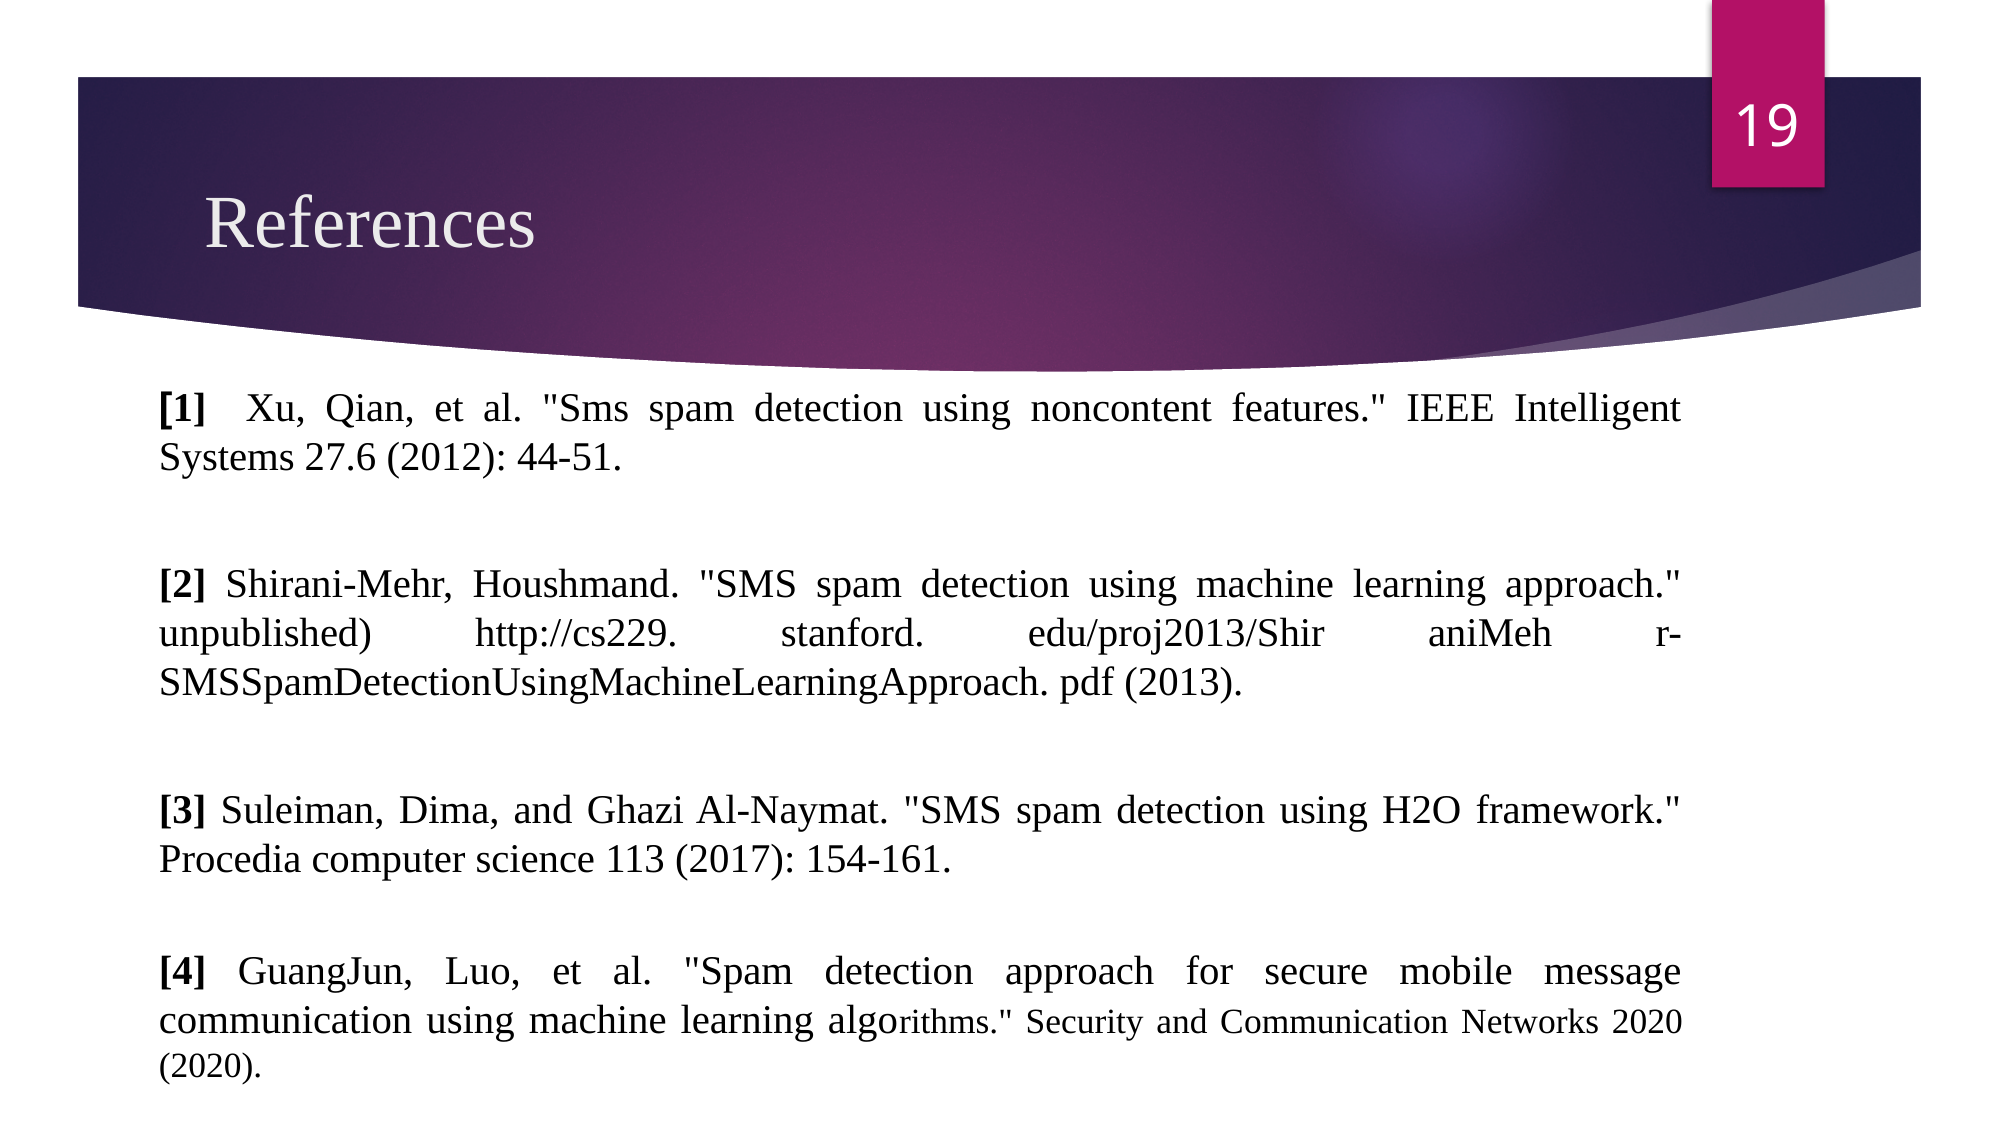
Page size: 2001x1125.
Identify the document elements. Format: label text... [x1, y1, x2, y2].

title References [189, 159, 1627, 276]
slide_number ‹#› [1698, 48, 1836, 175]
picture [79, 78, 1920, 371]
list [1] Xu, Qian, et al. "Sms spam detection using noncontent features." IEEE Intelligent Systems 27.6 (2012): 44-51. [2] Shirani-Mehr, Houshmand. "SMS spam detection using machine learning approach." unpublished) http://cs229. stanford. edu/proj2013/Shir aniMeh r-SMSSpamDetectionUsingMachineLearningApproach. pdf (2013). [3] Suleiman, Dima, and Ghazi Al-Naymat. "SMS spam detection using H2O framework." Procedia computer science 113 (2017): 154-161. [4] GuangJun, Luo, et al. "Spam detection approach for secure mobile message communication using machine learning algorithms." Security and Communication Networks 2020 (2020). [143, 373, 1699, 1099]
